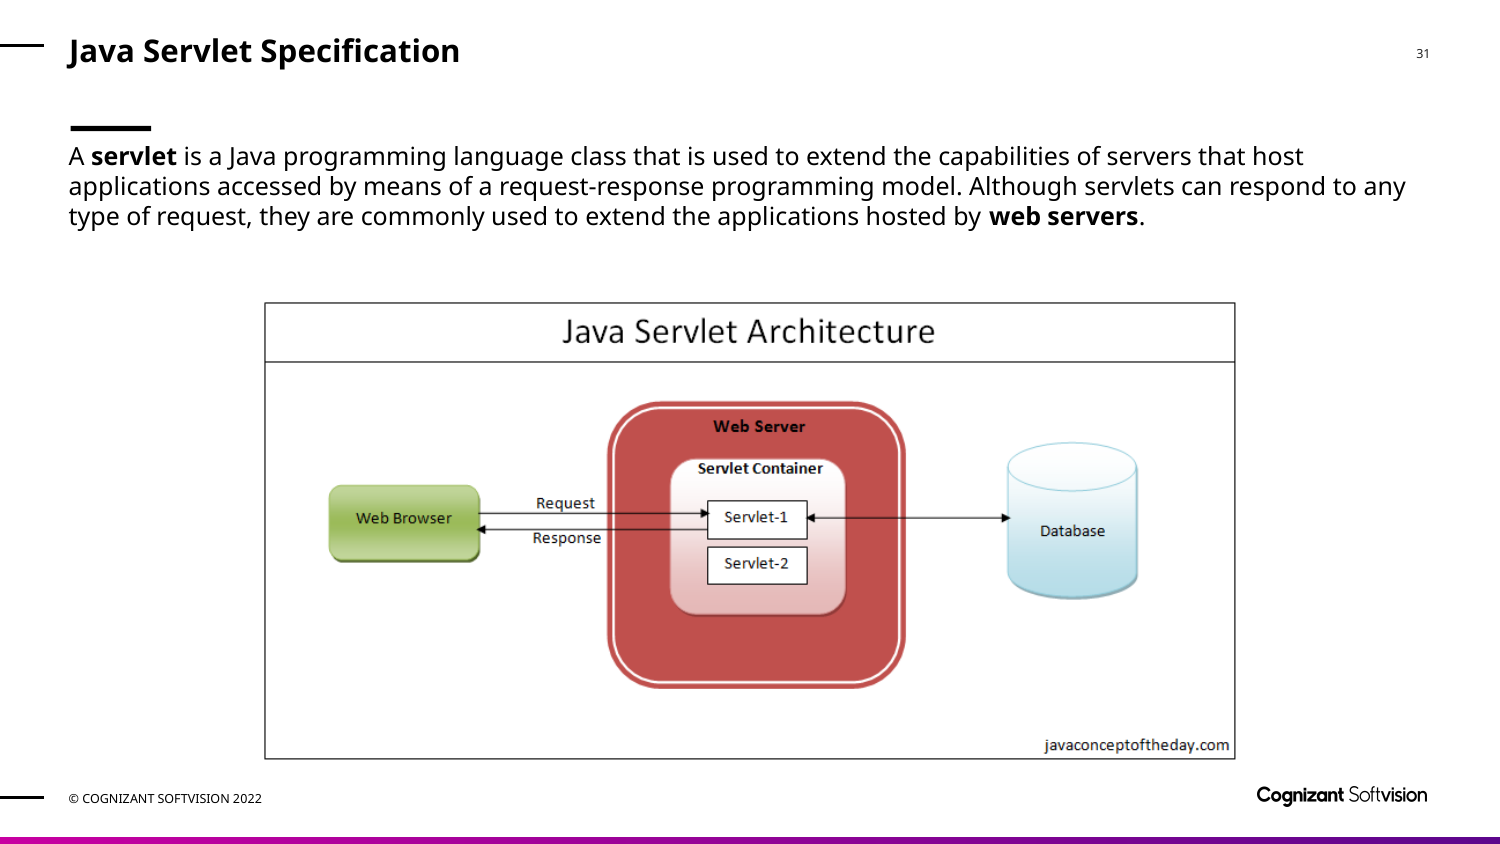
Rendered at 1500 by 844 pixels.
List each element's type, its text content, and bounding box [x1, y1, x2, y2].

picture [1257, 786, 1427, 807]
title Java Servlet Specification [69, 28, 1272, 73]
text_box [70, 125, 152, 132]
list A servlet is a Java programming language class that is used to extend the capabilities of servers that host applications accessed by means of a request-response programming model. Although servlets can respond to any type of request, they are commonly used to extend the applications hosted by web servers. [68, 97, 1446, 756]
picture [261, 298, 1239, 763]
